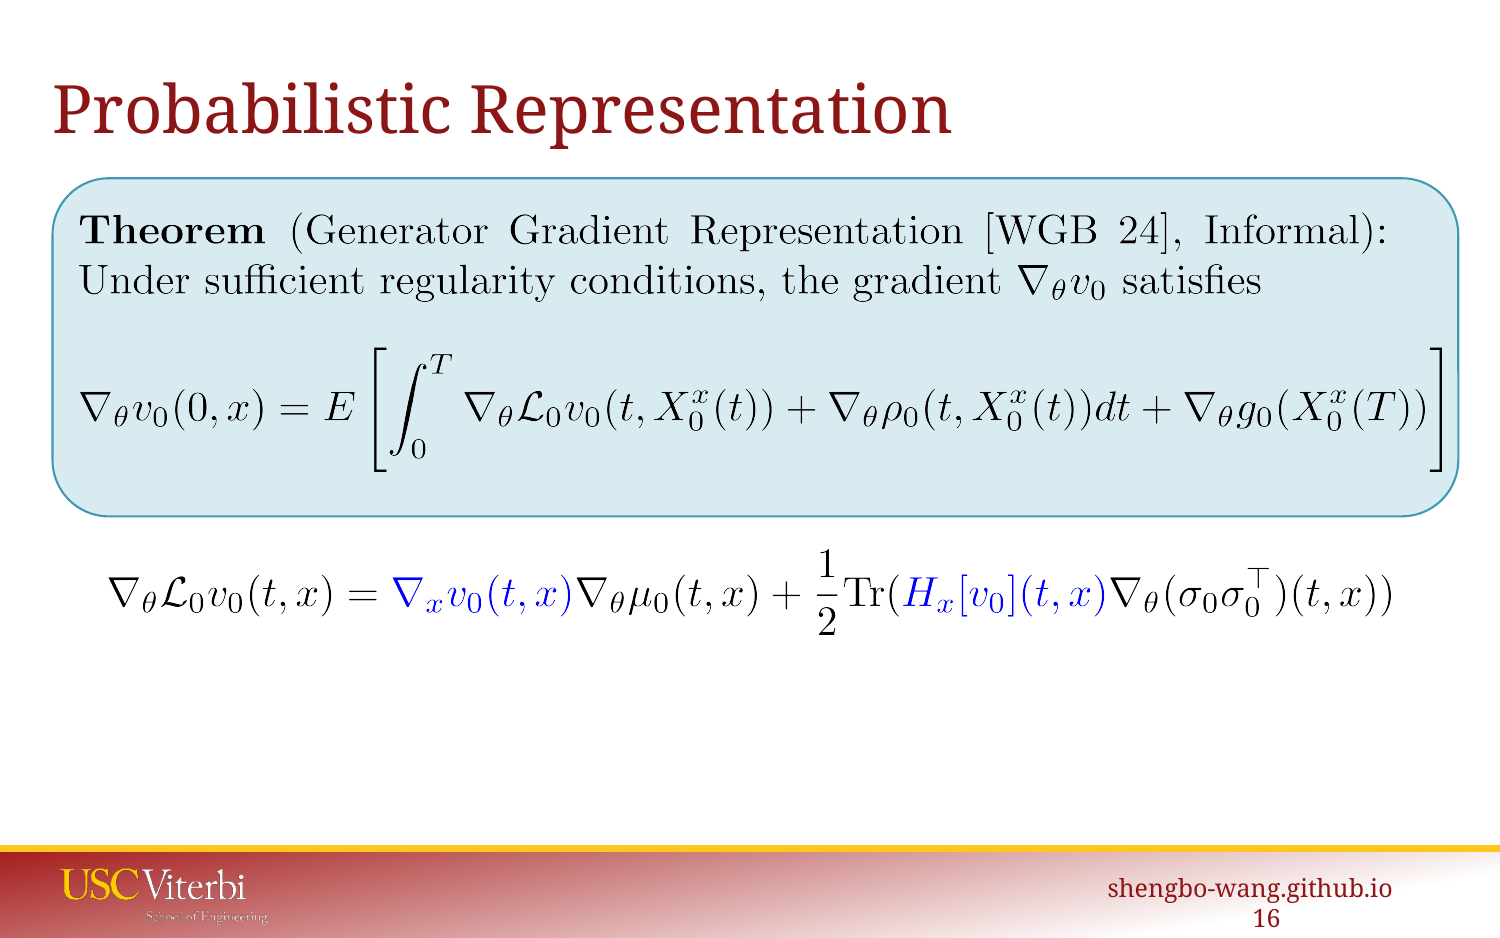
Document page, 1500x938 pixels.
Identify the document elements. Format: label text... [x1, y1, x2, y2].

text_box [52, 178, 1459, 517]
picture [32, 840, 296, 938]
picture [108, 549, 1391, 635]
title Probabilistic Representation [52, 49, 1448, 174]
